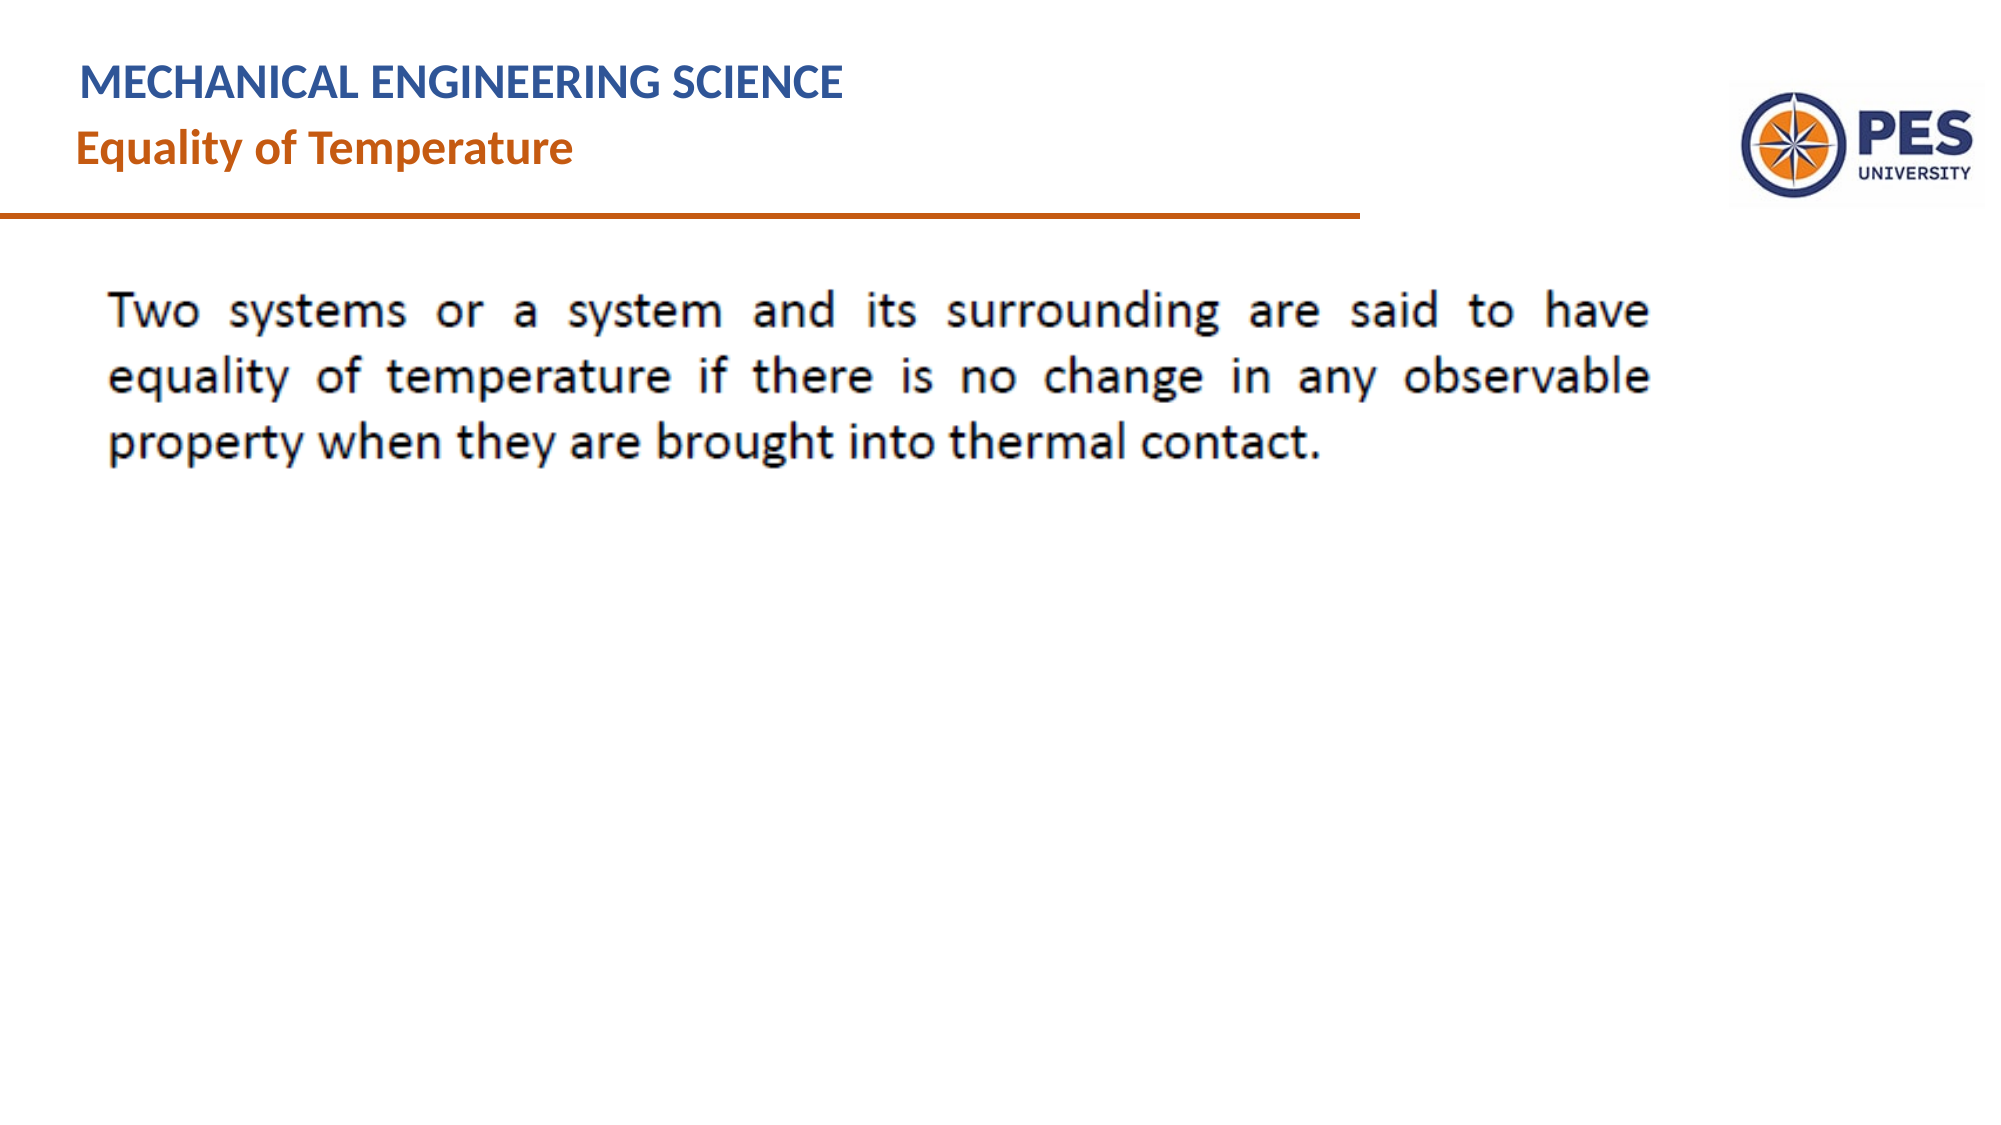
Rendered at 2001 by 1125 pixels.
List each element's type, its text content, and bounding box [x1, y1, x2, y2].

picture [64, 248, 1700, 572]
text_box Equality of Temperature [60, 106, 1374, 182]
text_box MECHANICAL ENGINEERING SCIENCE [64, 41, 1295, 106]
picture [1729, 17, 1985, 273]
